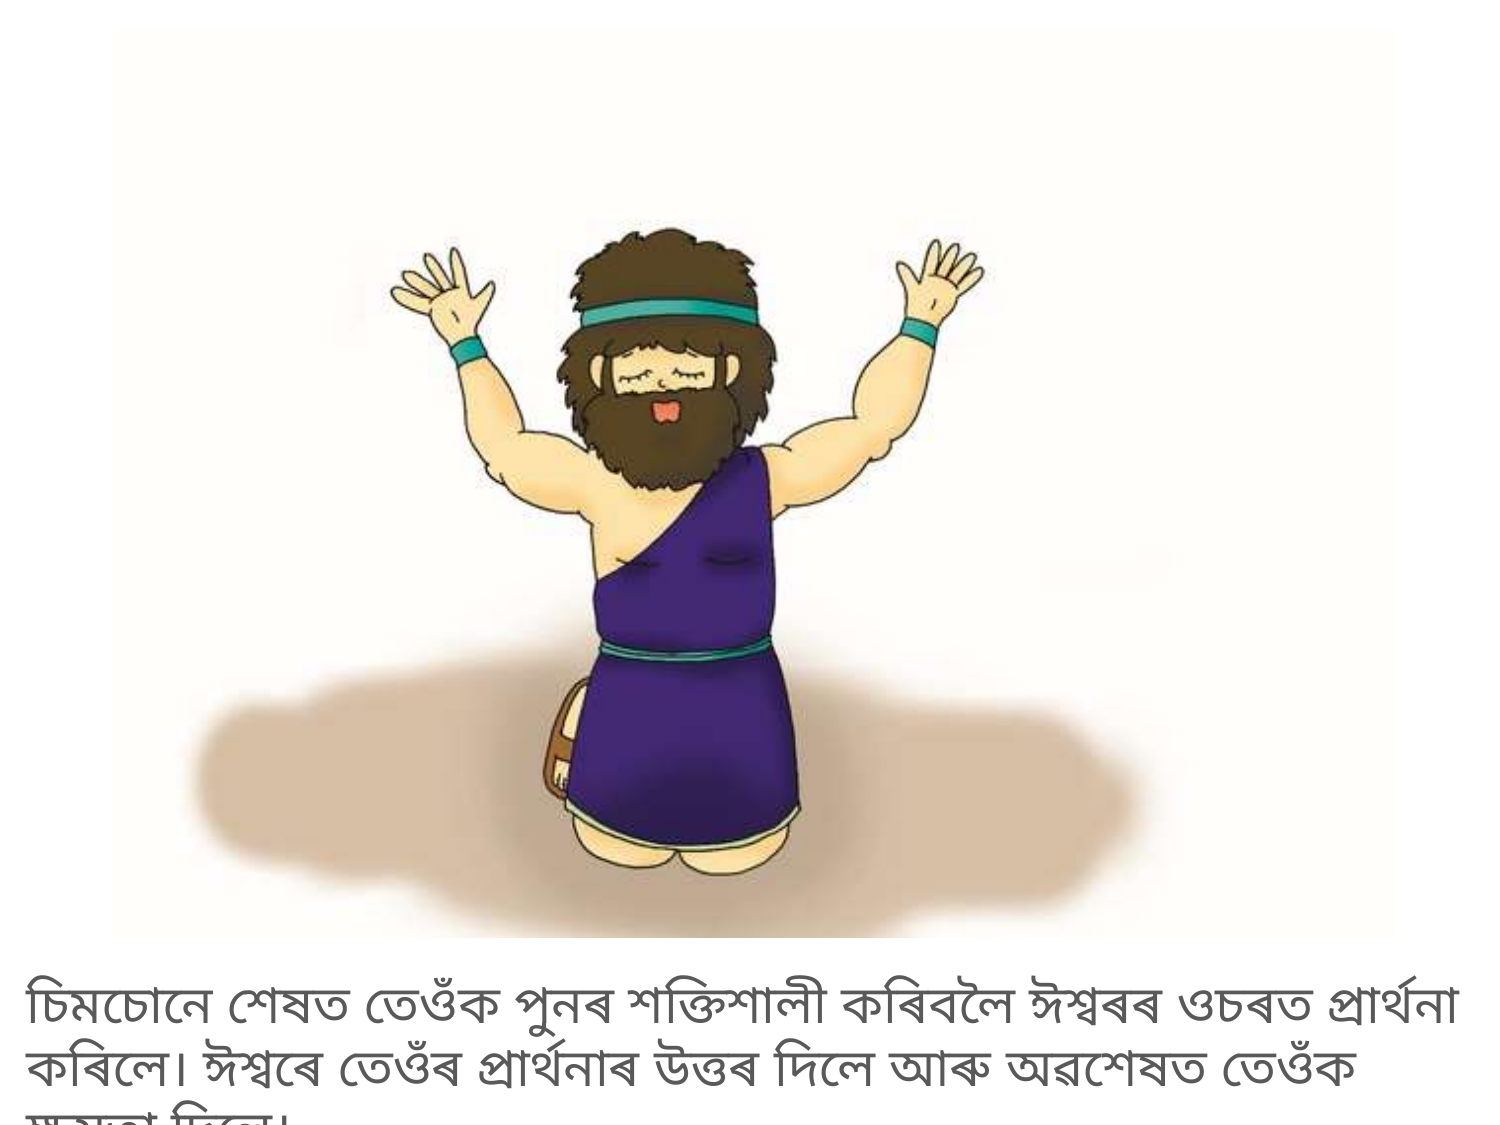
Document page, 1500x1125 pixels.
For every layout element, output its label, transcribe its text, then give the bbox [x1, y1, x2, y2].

text_box চিমচোনে শেষত তেওঁক পুনৰ শক্তিশালী কৰিবলৈ ঈশ্বৰৰ ওচৰত প্ৰাৰ্থনা কৰিলে। ঈশ্বৰে তেওঁৰ প্ৰাৰ্থনাৰ উত্তৰ দিলে আৰু অৱশেষত তেওঁক ক্ষমতা দিলে। [11, 964, 1498, 1125]
picture [113, 30, 1396, 938]
